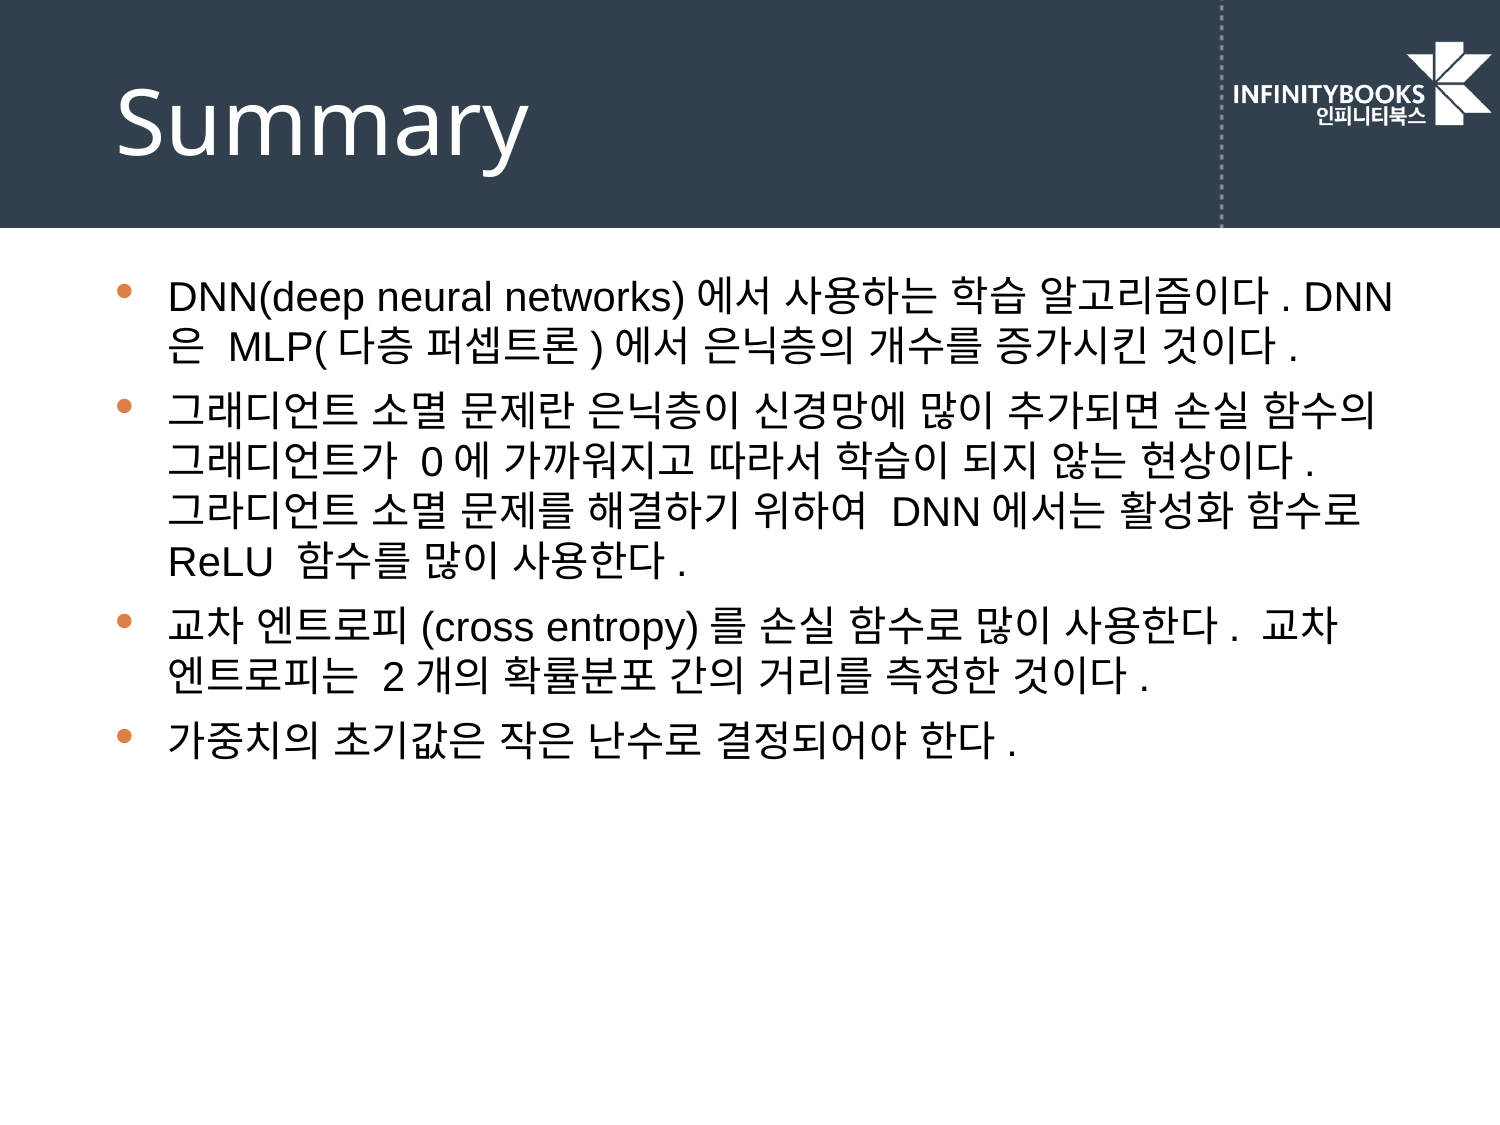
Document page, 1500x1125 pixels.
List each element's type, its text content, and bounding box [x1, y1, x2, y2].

picture [0, 0, 1500, 228]
list DNN(deep neural networks)에서 사용하는 학습 알고리즘이다. DNN은 MLP(다층 퍼셉트론)에서 은닉층의 개수를 증가시킨 것이다. 그래디언트 소멸 문제란 은닉층이 신경망에 많이 추가되면 손실 함수의 그래디언트가 0에 가까워지고 따라서 학습이 되지 않는 현상이다. 그라디언트 소멸 문제를 해결하기 위하여 DNN에서는 활성화 함수로 ReLU 함수를 많이 사용한다. 교차 엔트로피(cross entropy)를 손실 함수로 많이 사용한다. 교차 엔트로피는 2개의 확률분포 간의 거리를 측정한 것이다. 가중치의 초기값은 작은 난수로 결정되어야 한다. [100, 262, 1438, 1000]
title Summary [100, 37, 1438, 200]
